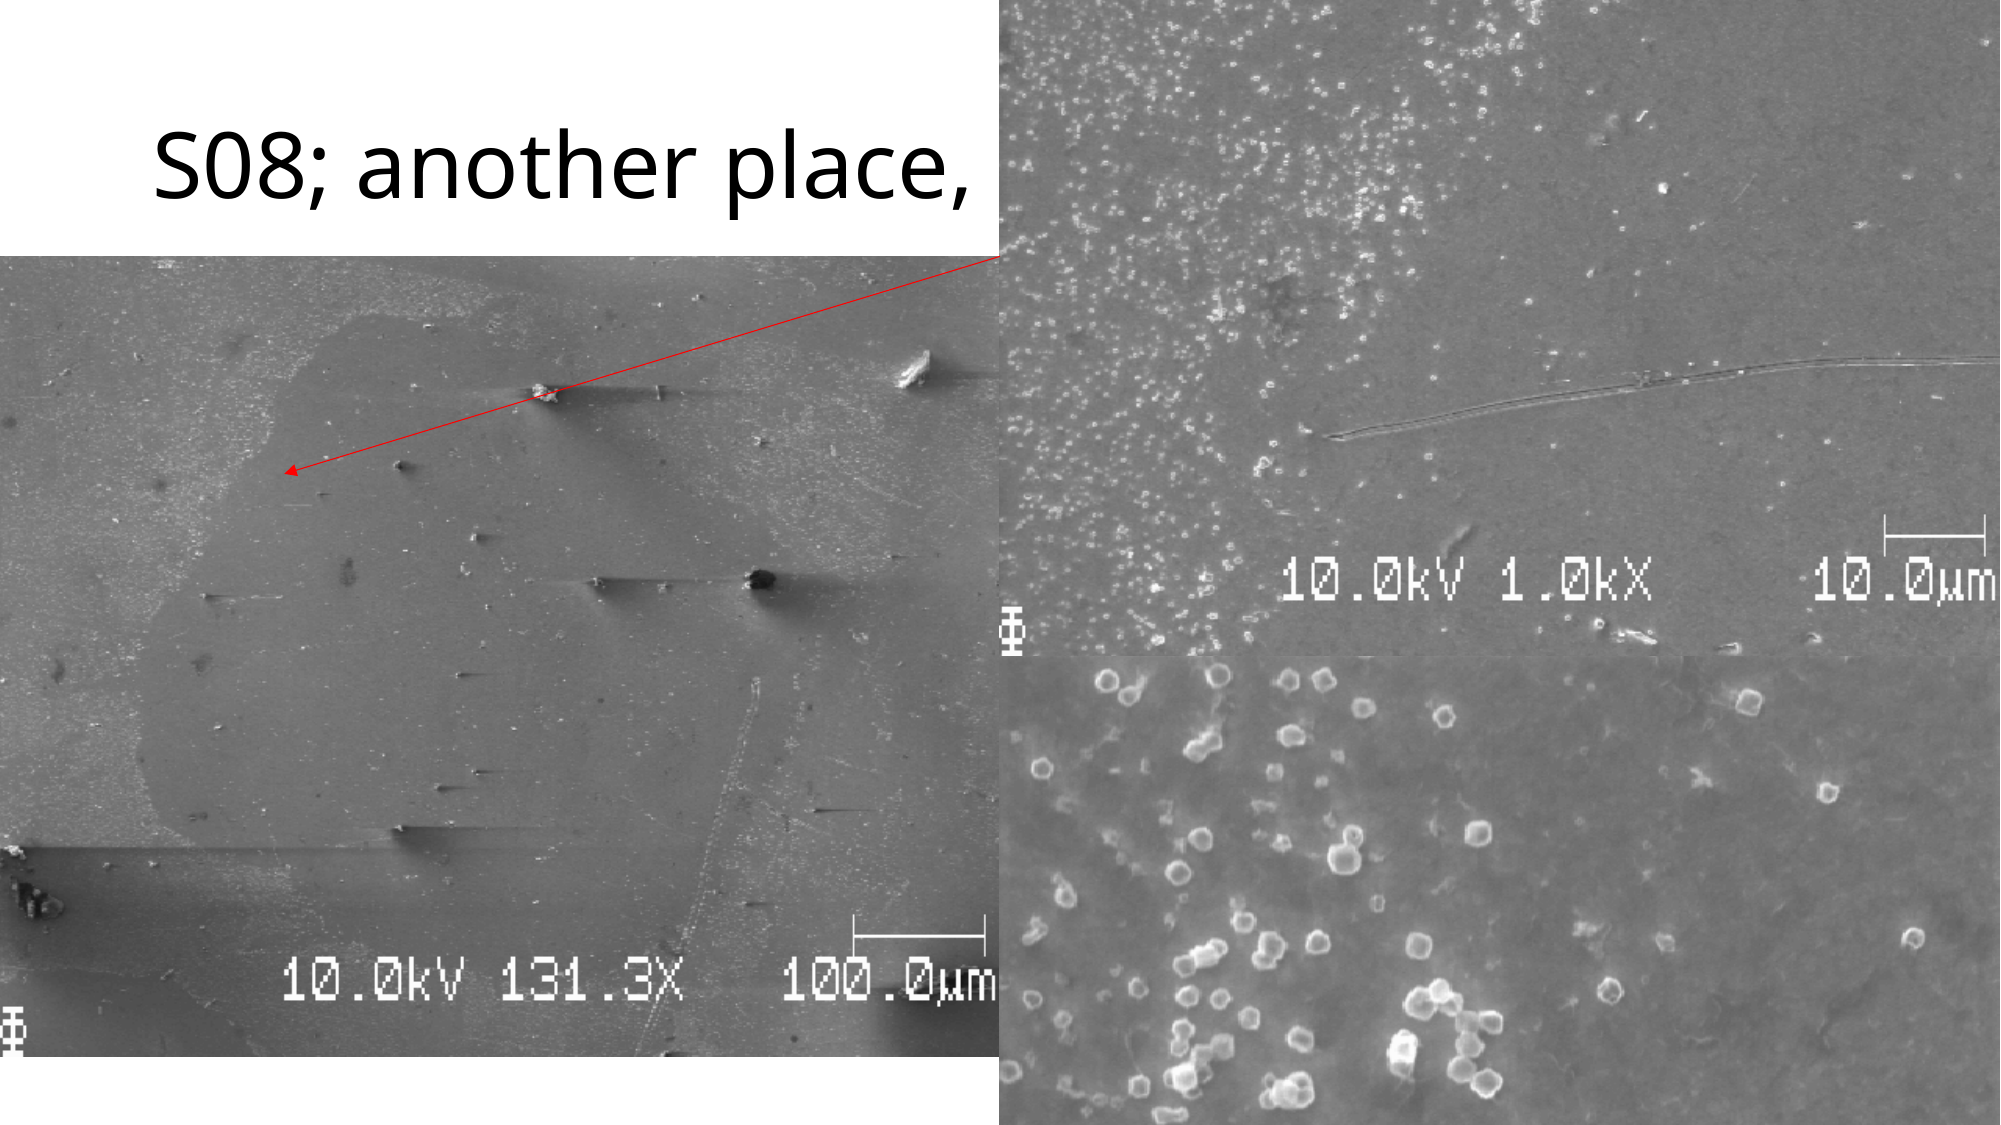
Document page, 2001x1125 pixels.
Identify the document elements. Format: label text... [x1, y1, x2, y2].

picture [0, 0, 2000, 1125]
title S08; another place, inhomogenous Li [137, 59, 999, 256]
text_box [284, 256, 1000, 474]
